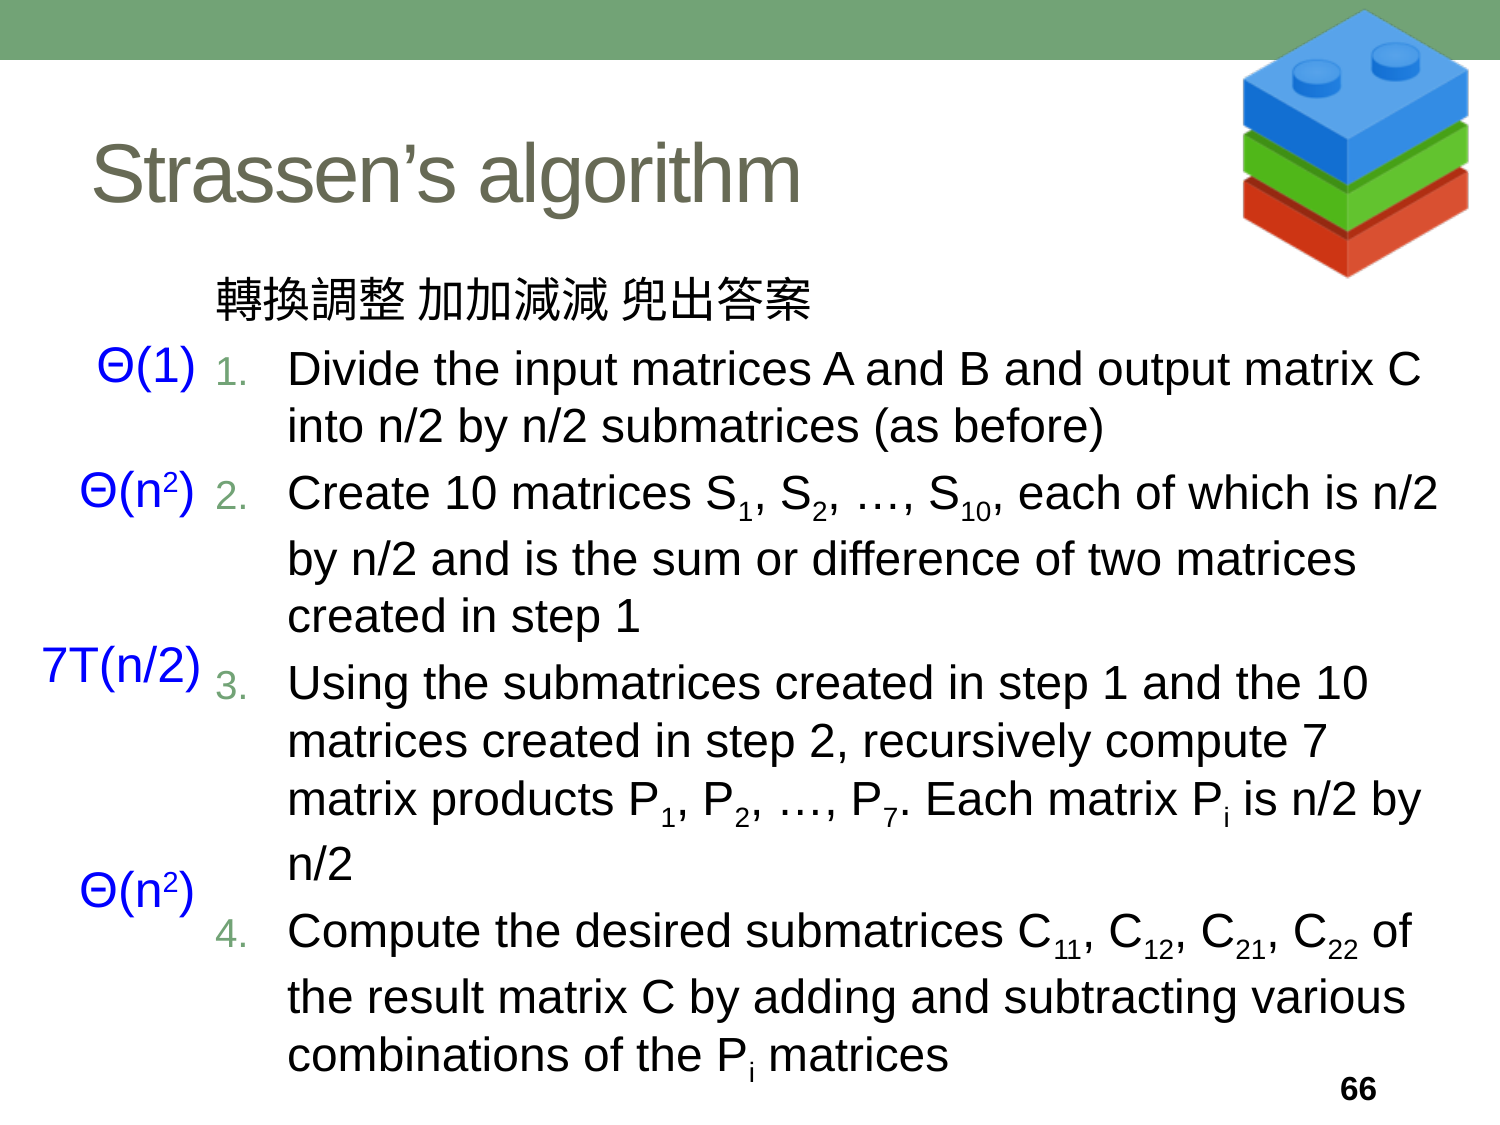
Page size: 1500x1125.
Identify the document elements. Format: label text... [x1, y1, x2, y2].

slide_number 66 [1325, 1059, 1500, 1114]
text_box Θ(1) [81, 324, 212, 400]
text_box Θ(n2) [64, 849, 211, 925]
picture [1212, 0, 1500, 289]
text_box 7T(n/2) [25, 624, 217, 700]
title Strassen’s algorithm [75, 87, 1209, 250]
text_box Θ(n2) [64, 449, 211, 525]
list 轉換調整 加加減減 兜出答案 Divide the input matrices A and B and output matrix C into n/2 by n/2 submatrices (as before) Create 10 matrices S1, S2, …, S10, each of which is n/2 by n/2 and is the sum or difference of two matrices created in step 1 Using the submatrices created in step 1 and the 10 matrices created in step 2, recursively compute 7 matrix products P1, P2, …, P7. Each matrix Pi is n/2 by n/2 Compute the desired submatrices C11, C12, C21, C22 of the result matrix C by adding and subtracting various combinations of the Pi matrices [200, 262, 1475, 1100]
